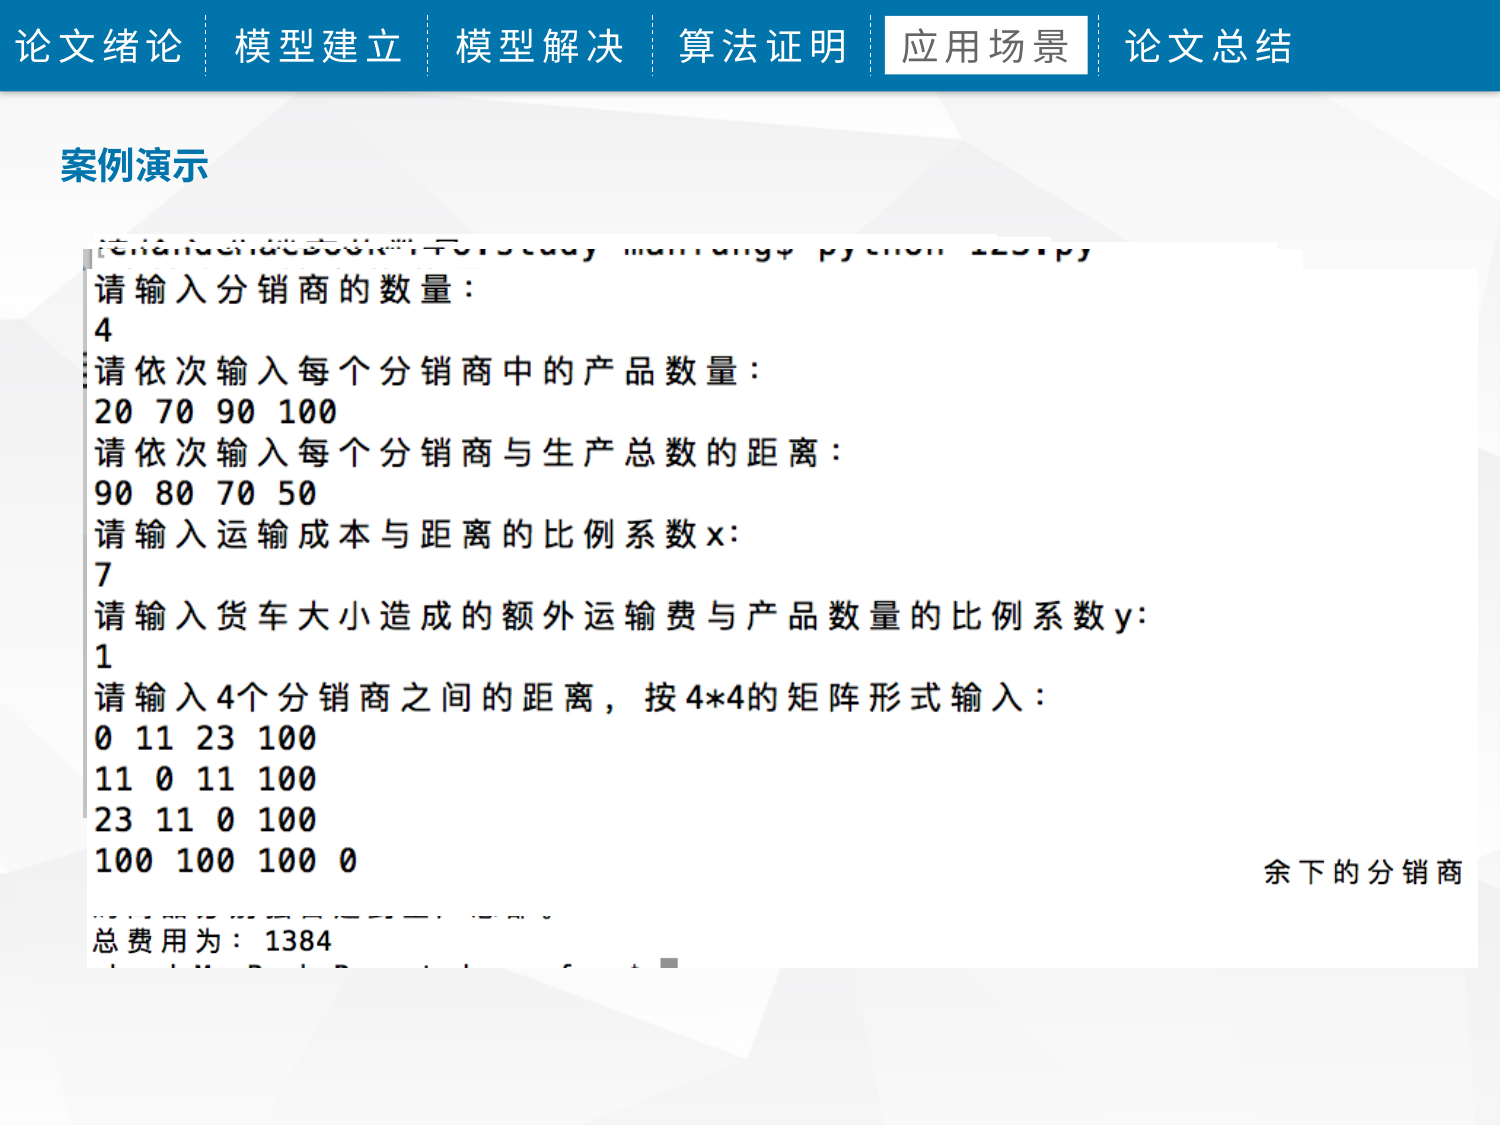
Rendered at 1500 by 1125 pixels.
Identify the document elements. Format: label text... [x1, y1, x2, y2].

text_box 模型建立 [214, 15, 423, 76]
text_box 算法证明 [663, 15, 870, 76]
text_box 论文总结 [1109, 15, 1322, 76]
picture [0, 92, 1500, 1125]
text_box 论文绪论 [0, 15, 211, 76]
text_box 模型解决 [440, 15, 652, 76]
text_box 应用场景 [886, 15, 1098, 76]
text_box [0, 0, 1500, 92]
text_box 算法证明 [871, 15, 876, 76]
text_box 案例演示 [45, 135, 352, 195]
